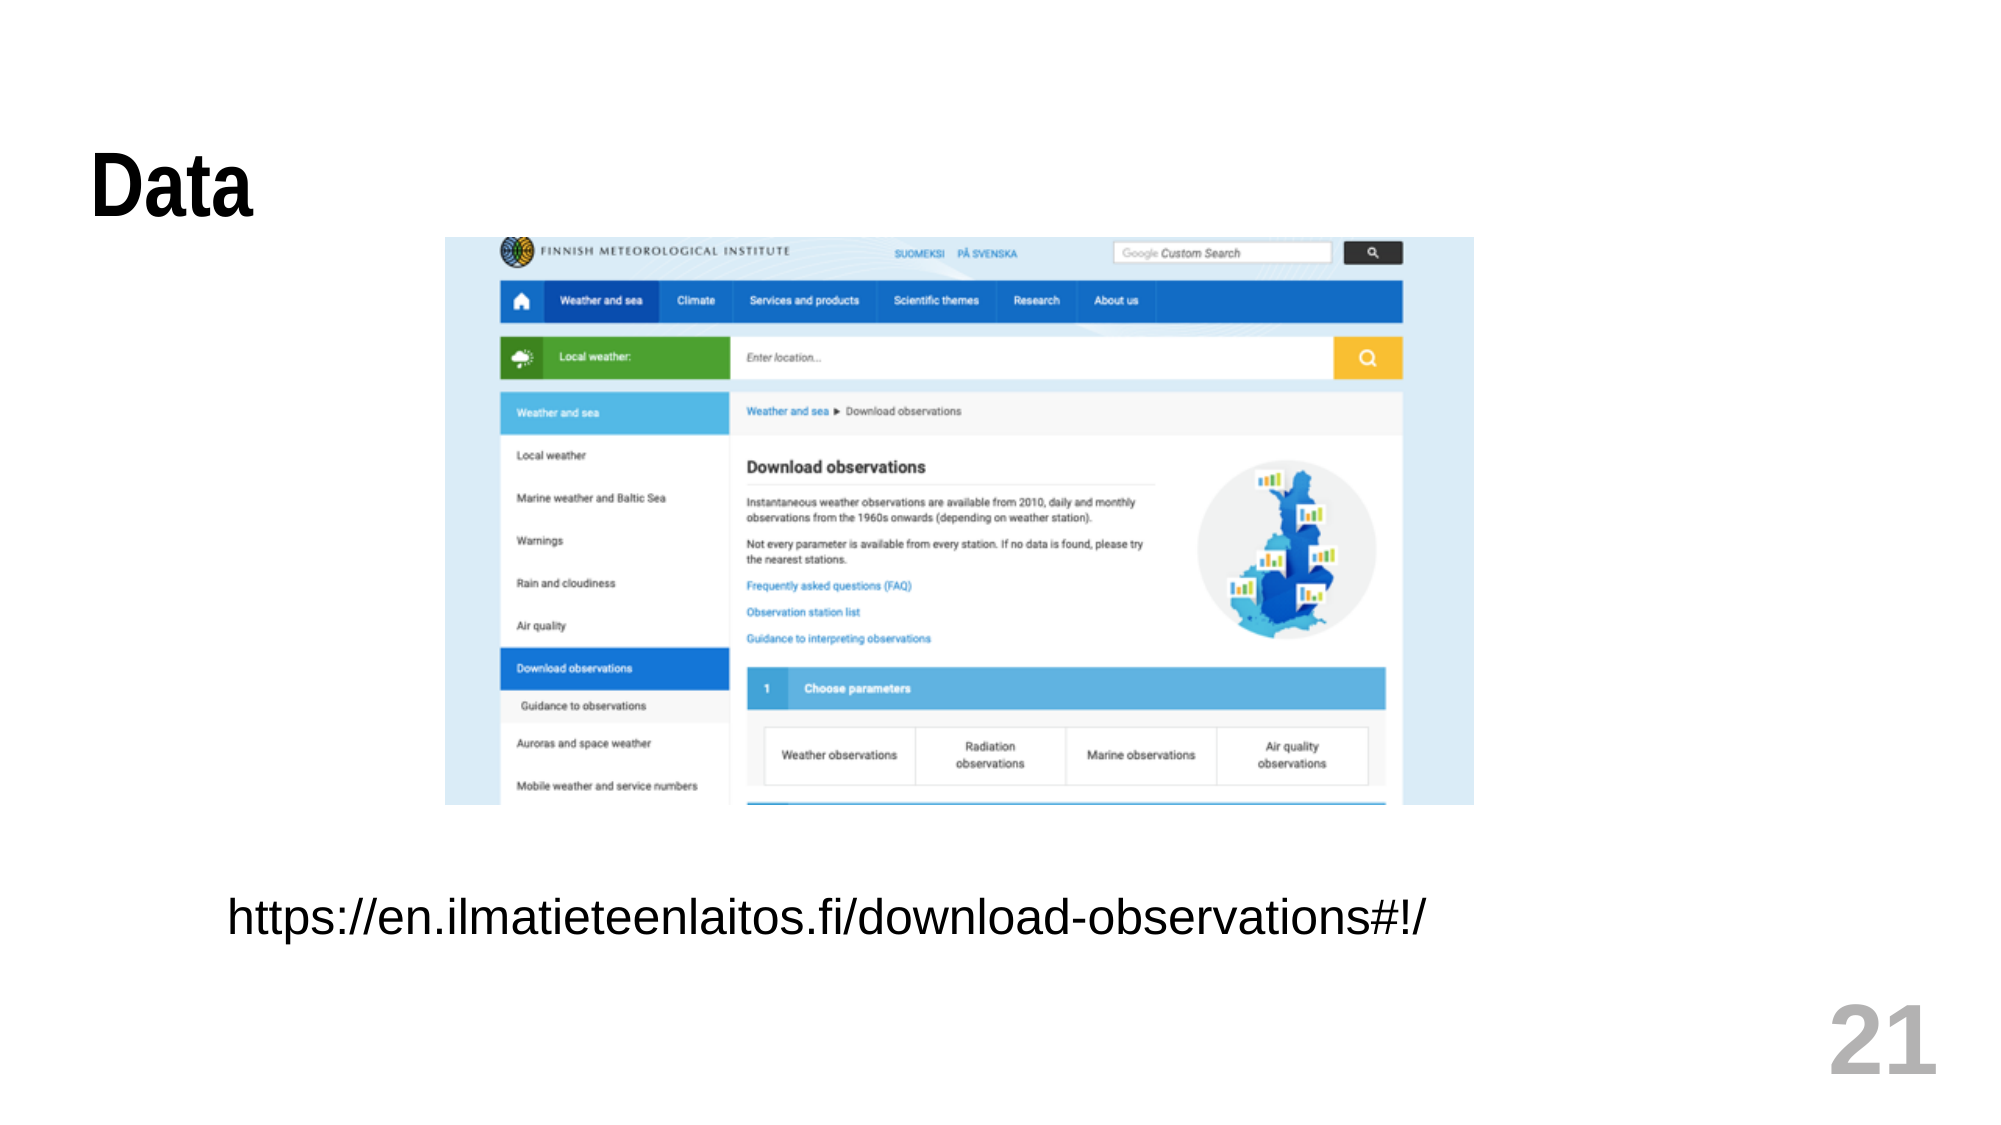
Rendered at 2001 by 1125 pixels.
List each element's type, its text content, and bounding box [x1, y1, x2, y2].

text_box https://en.ilmatieteenlaitos.fi/download-observations#!/ [212, 876, 1443, 952]
slide_number 21 [1638, 987, 1946, 1083]
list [444, 236, 1474, 805]
title Data [90, 137, 1910, 238]
